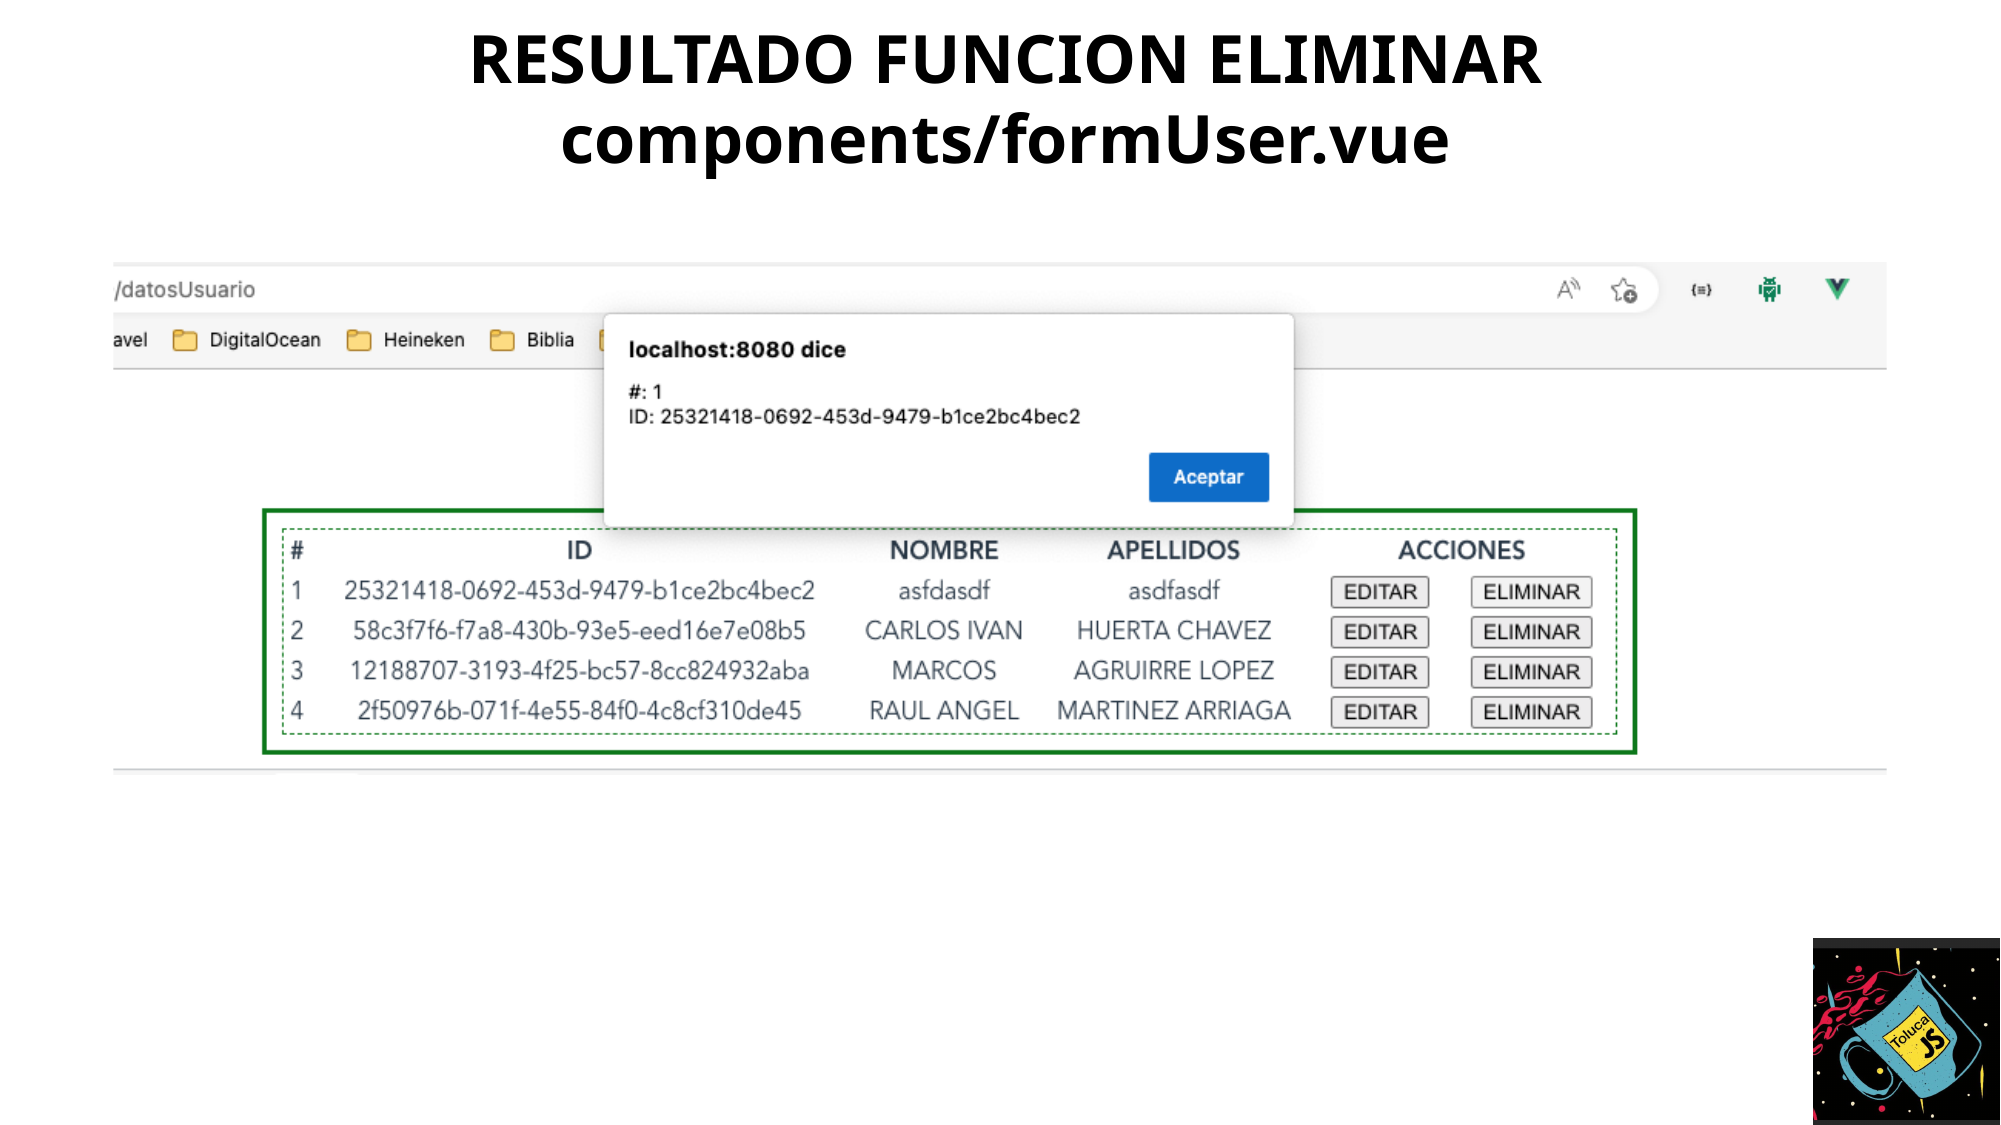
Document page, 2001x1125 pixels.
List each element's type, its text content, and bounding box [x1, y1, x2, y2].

picture [1813, 938, 2000, 1125]
picture [113, 262, 1887, 775]
text_box RESULTADO FUNCION ELIMINAR components/formUser.vue [11, 9, 2000, 184]
